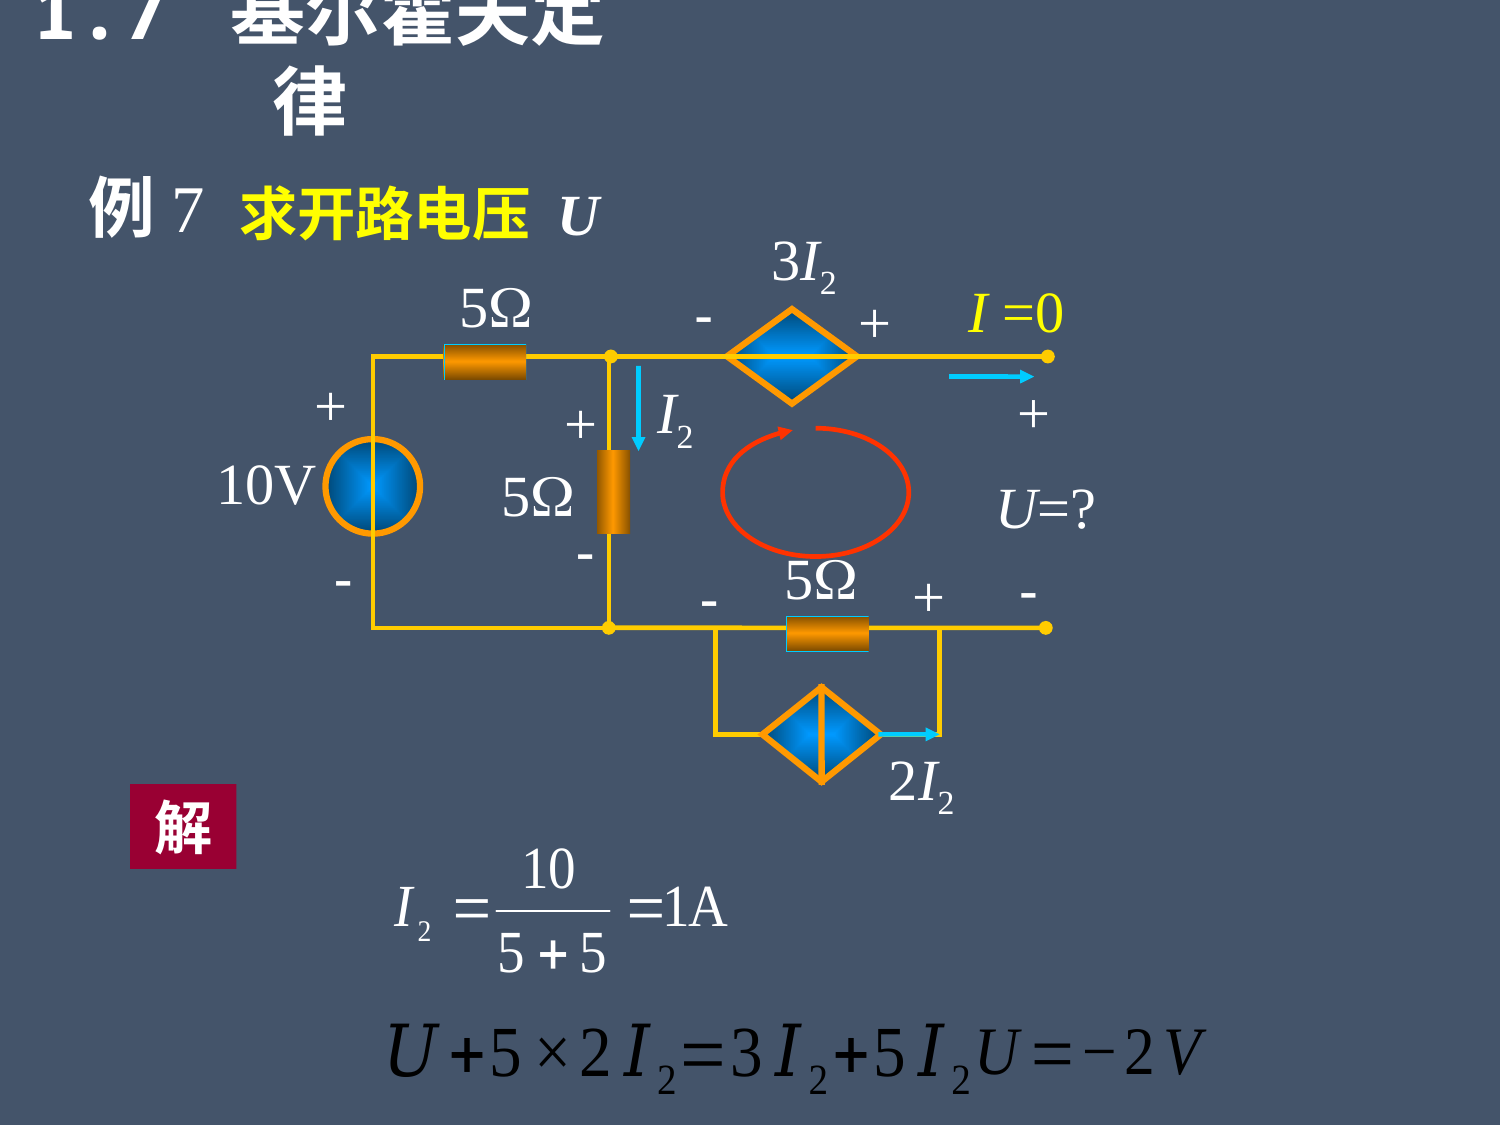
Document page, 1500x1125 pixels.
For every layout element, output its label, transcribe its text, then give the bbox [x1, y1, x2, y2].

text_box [385, 832, 740, 984]
text_box 求开路电压 U [224, 169, 710, 214]
text_box 例7 [70, 158, 223, 253]
text_box 1.7 基尔霍夫定律 [0, 0, 638, 152]
text_box 解 [130, 784, 237, 869]
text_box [195, 214, 1117, 820]
